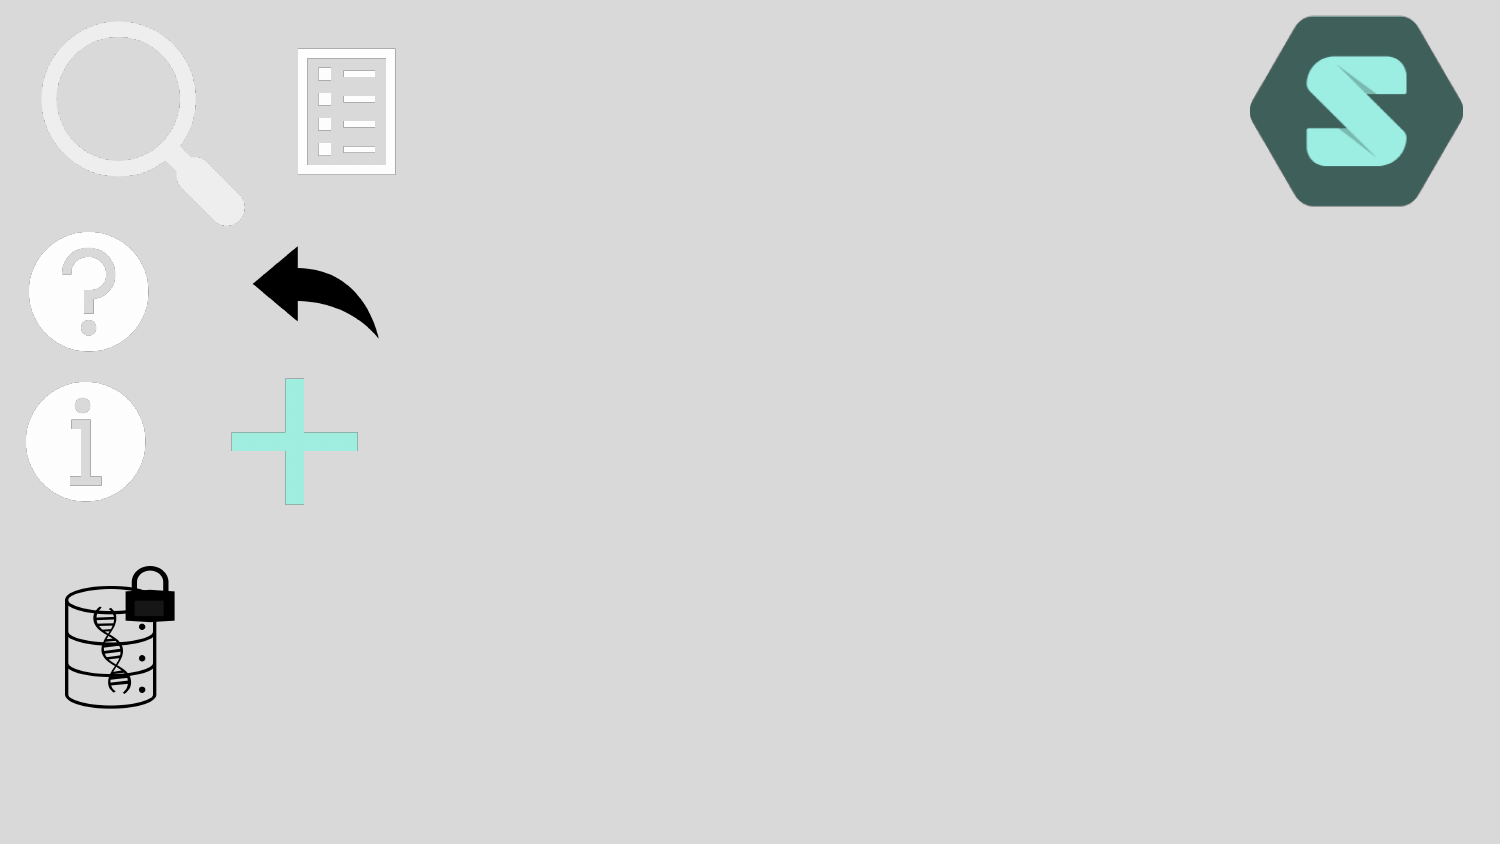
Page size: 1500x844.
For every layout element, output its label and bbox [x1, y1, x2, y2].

picture [270, 35, 422, 187]
picture [1250, 4, 1463, 218]
picture [10, 0, 391, 518]
text_box [35, 557, 192, 721]
